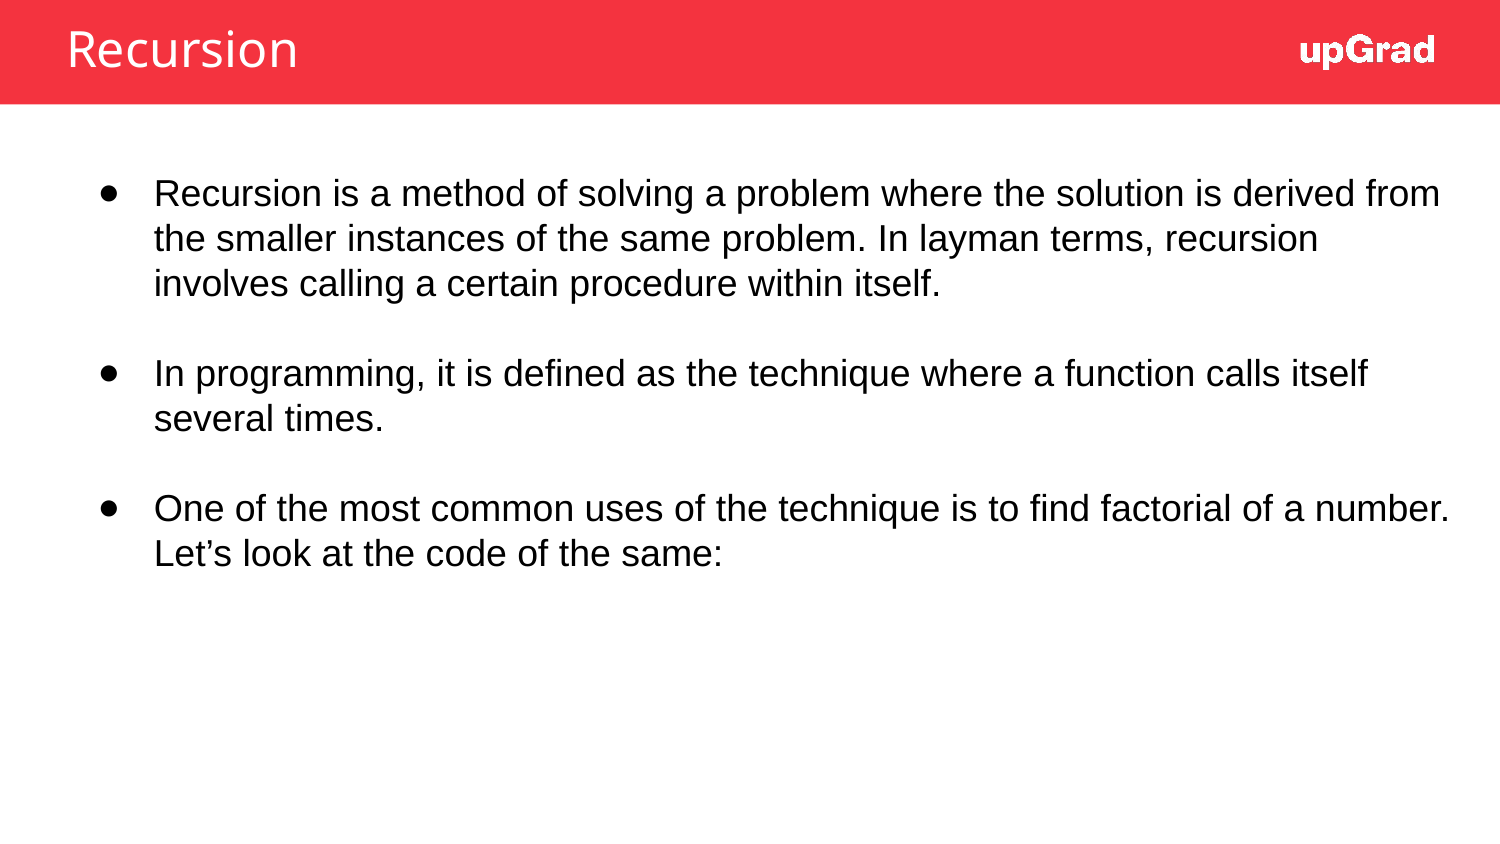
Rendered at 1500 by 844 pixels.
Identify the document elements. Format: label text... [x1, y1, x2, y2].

text_box [1300, 34, 1434, 70]
text_box Recursion is a method of solving a problem where the solution is derived from the smaller instances of the same problem. In layman terms, recursion involves calling a certain procedure within itself. In programming, it is defined as the technique where a function calls itself several times. One of the most common uses of the technique is to find factorial of a number. Let’s look at the code of the same: [63, 154, 1472, 784]
text_box [0, 0, 1500, 105]
text_box Recursion [63, 15, 1203, 80]
